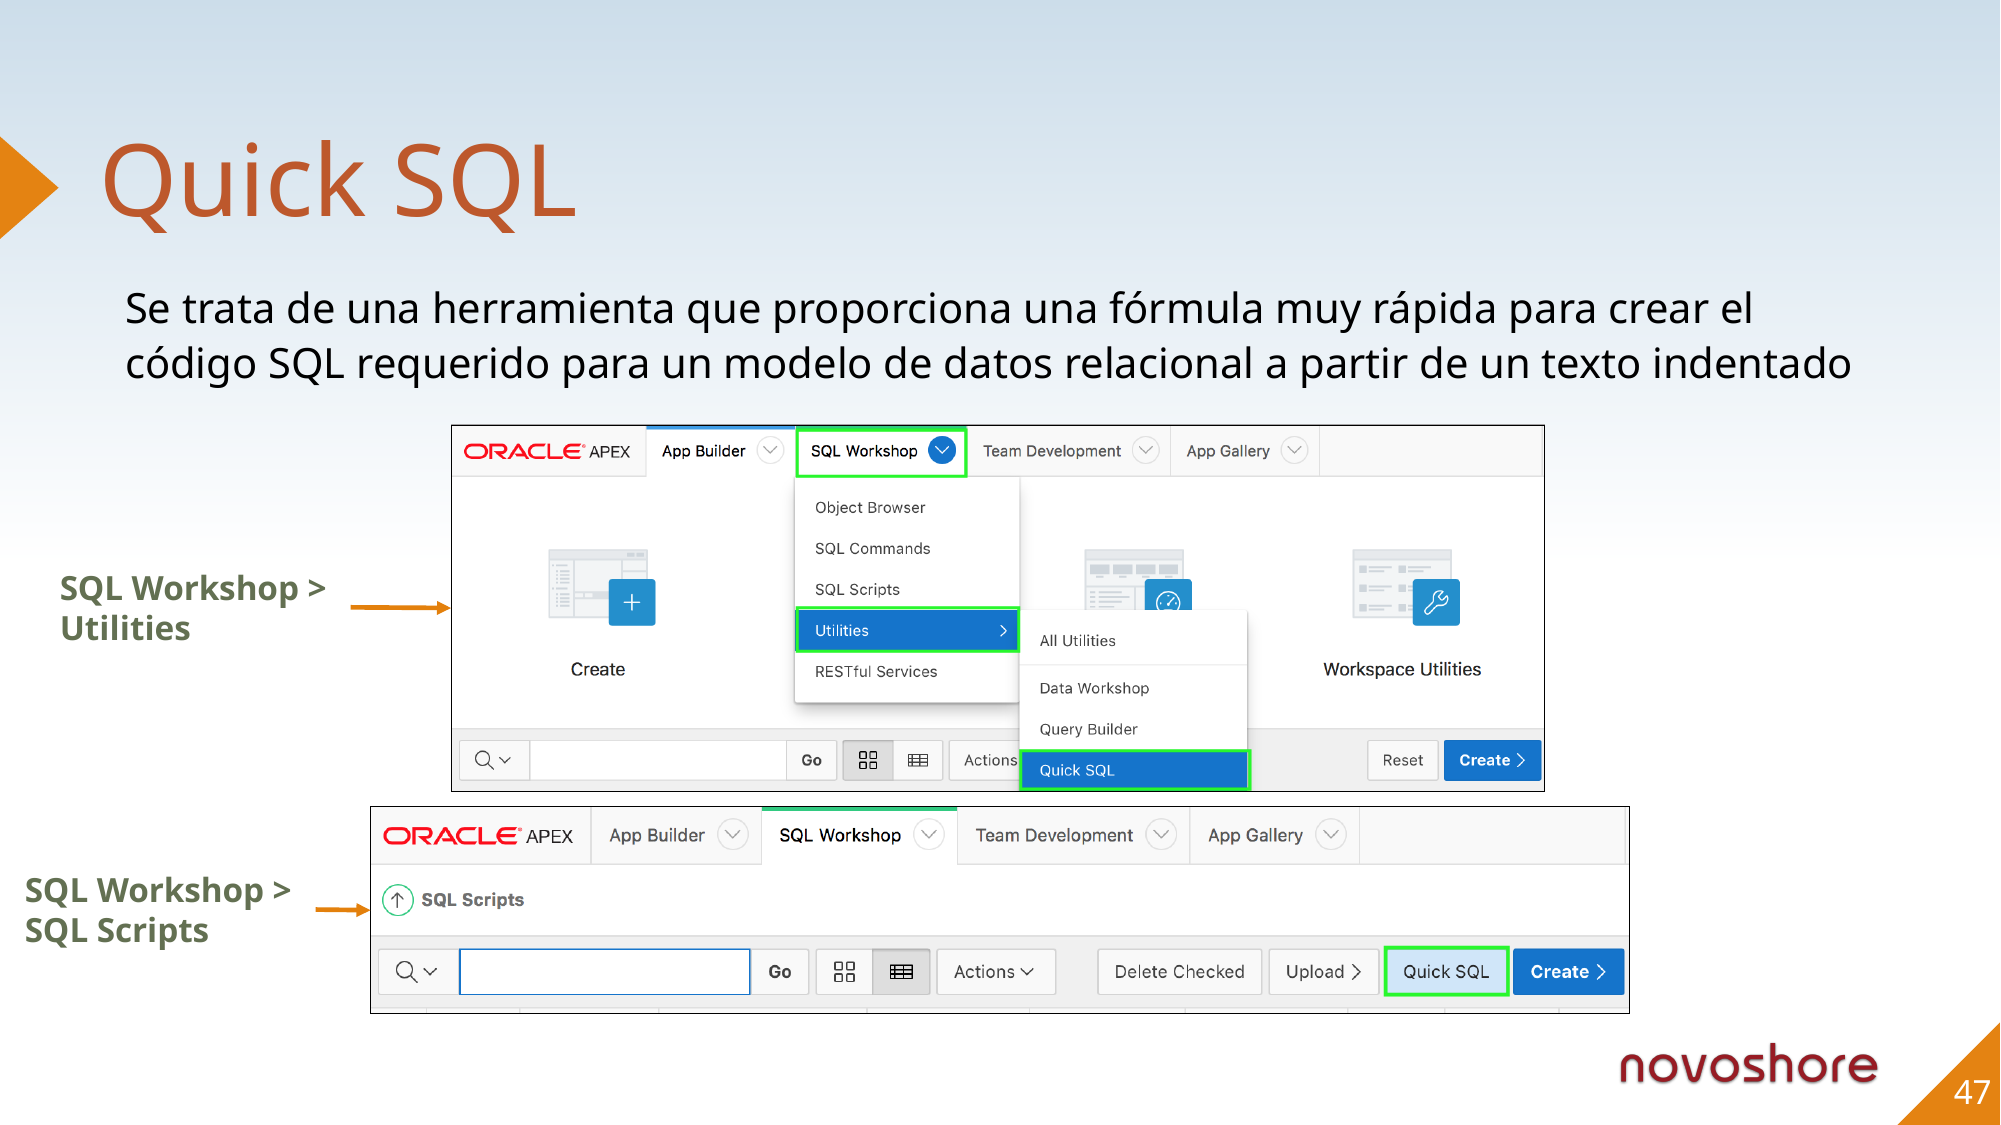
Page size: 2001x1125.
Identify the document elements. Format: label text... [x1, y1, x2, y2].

slide_number 47 [1891, 1014, 1992, 1117]
picture [450, 424, 1545, 792]
title Quick SQL [99, 113, 1896, 262]
text_box SQL Workshop > SQL Scripts [10, 862, 316, 957]
text_box SQL Workshop > Utilities [45, 560, 351, 655]
list Se trata de una herramienta que proporciona una fórmula muy rápida para crear el código SQL requerido para un modelo de datos relacional a partir de un texto indentado [99, 277, 1896, 425]
picture [370, 806, 1630, 1014]
picture [1617, 1034, 1881, 1097]
